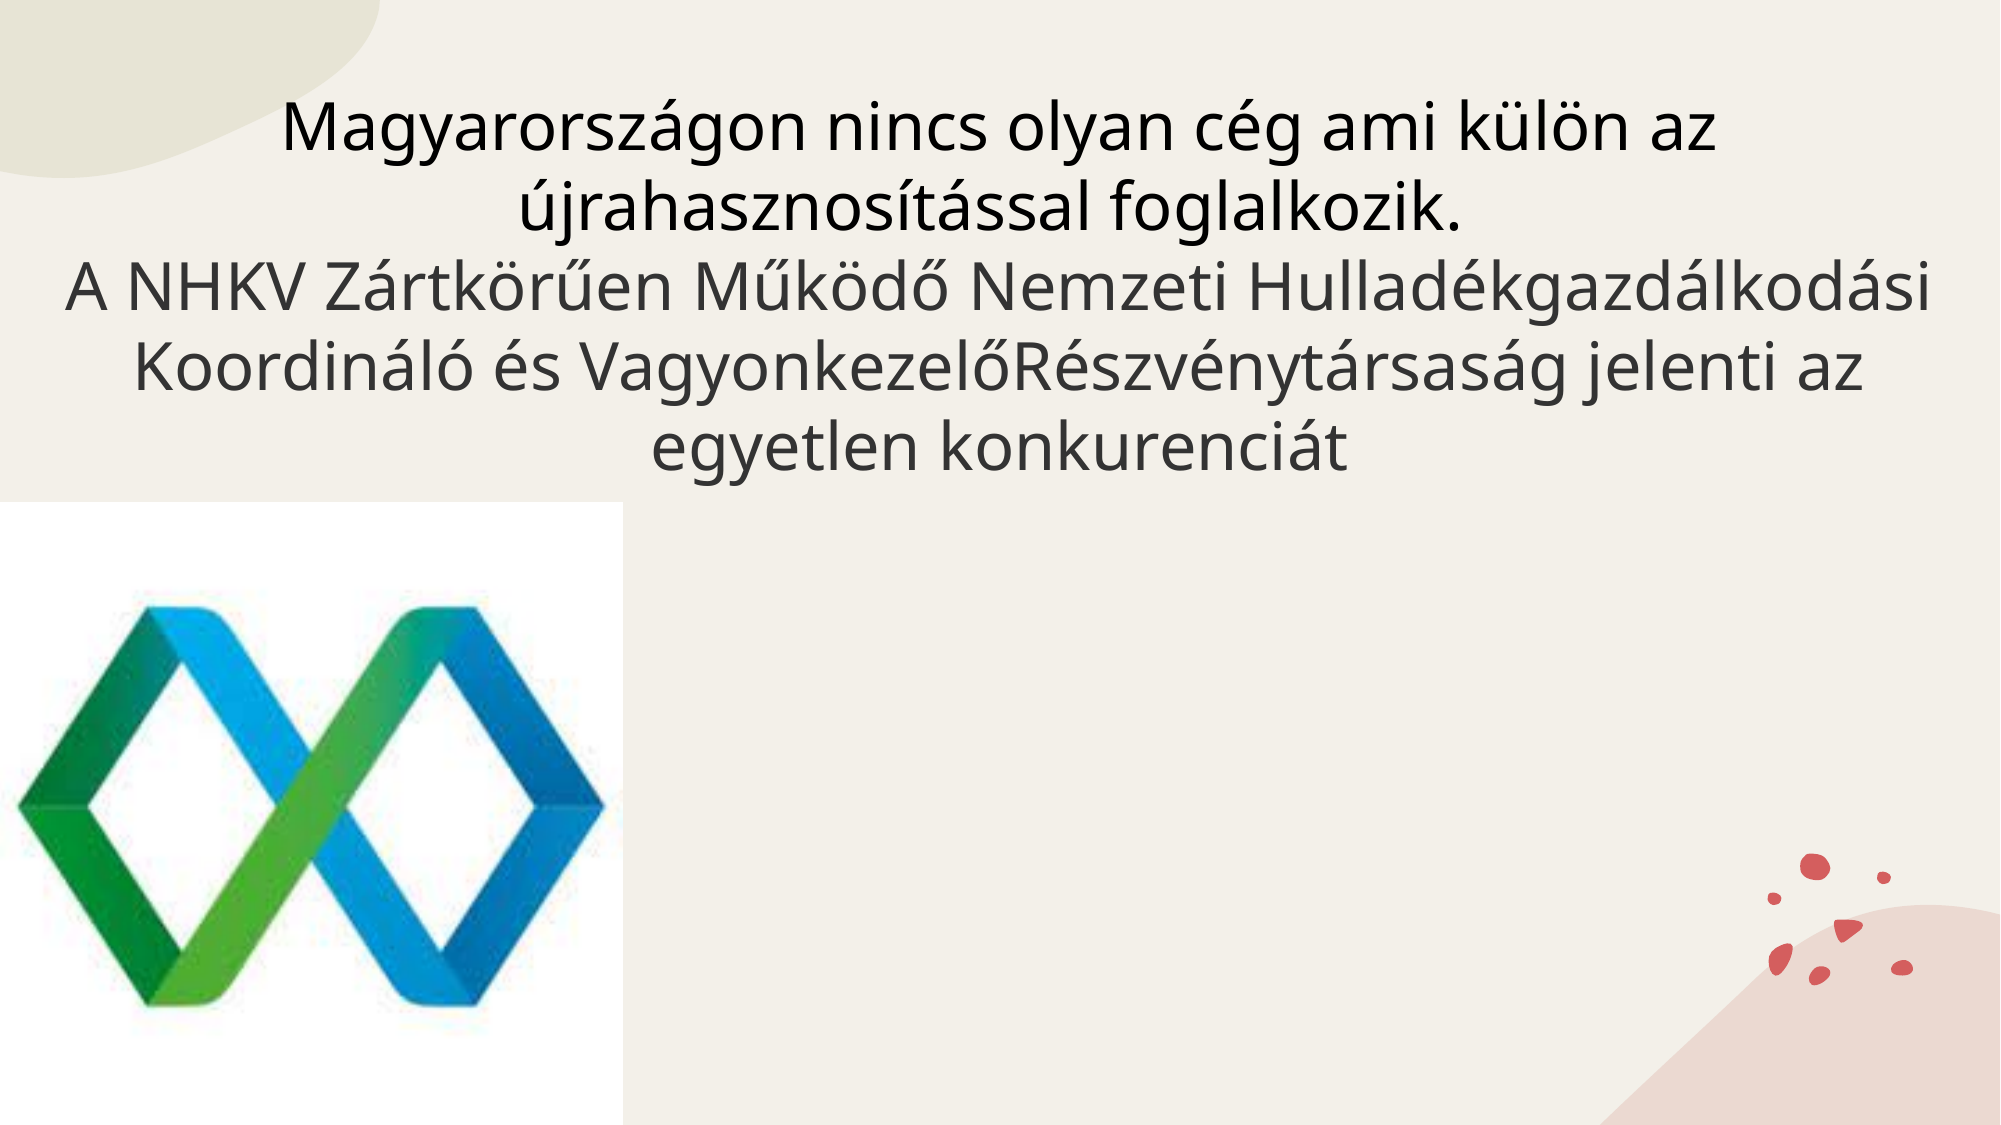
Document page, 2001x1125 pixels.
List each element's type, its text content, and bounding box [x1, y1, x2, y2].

picture [0, 502, 623, 1125]
text_box Magyarországon nincs olyan cég ami külön az újrahasznosítással foglalkozik. A NHKV Zártkörűen Működő Nemzeti Hulladékgazdálkodási Koordináló és VagyonkezelőRészvénytársaság jelenti az egyetlen konkurenciát [45, 76, 1955, 492]
